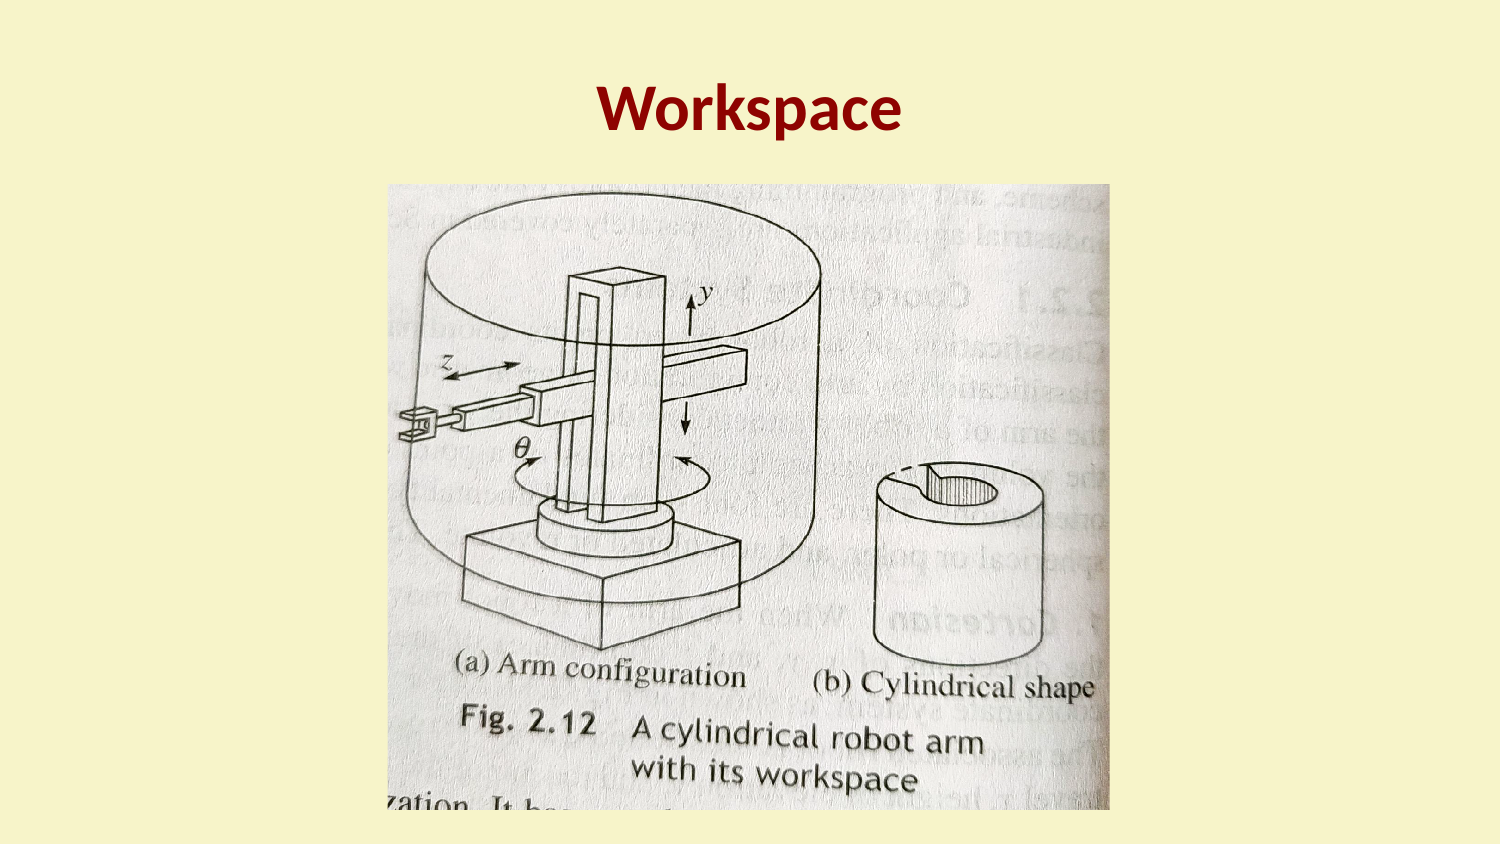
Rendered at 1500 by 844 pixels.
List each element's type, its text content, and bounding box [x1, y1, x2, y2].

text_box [387, 184, 1110, 810]
title Workspace [75, 33, 1425, 175]
